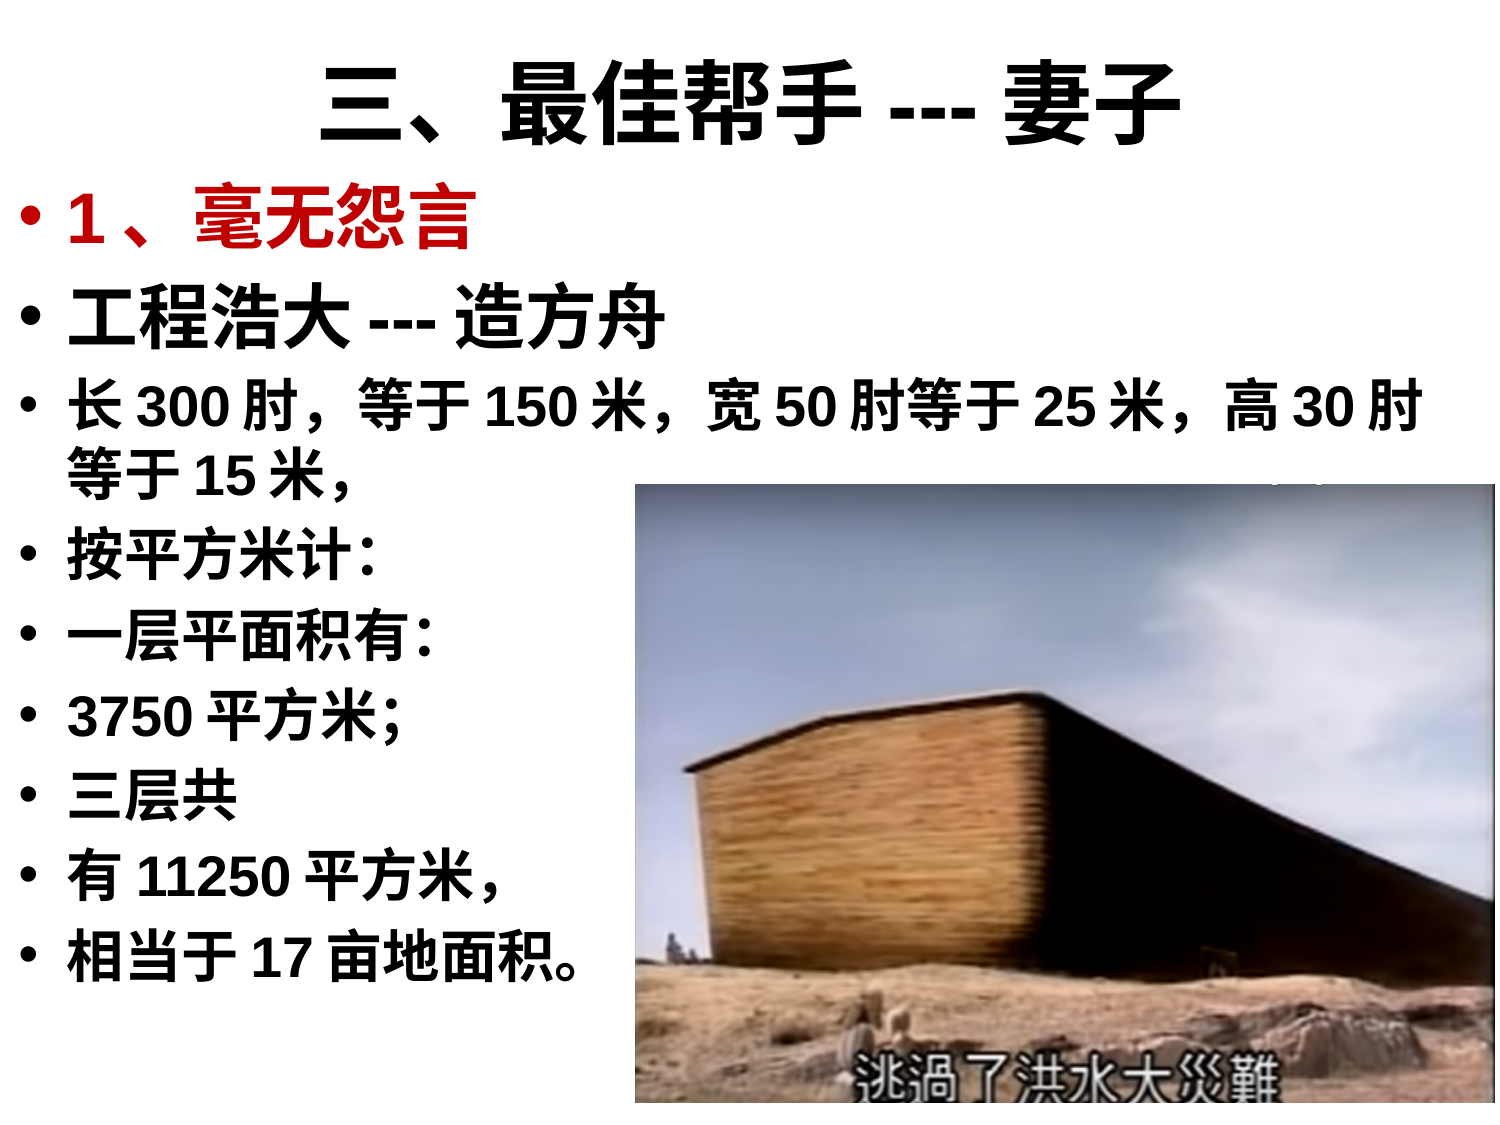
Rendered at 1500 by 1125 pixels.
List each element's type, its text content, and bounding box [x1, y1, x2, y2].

picture [634, 483, 1496, 1103]
title 三、最佳帮手---妻子 [75, 25, 1425, 164]
list 1、毫无怨言 工程浩大---造方舟 长300肘，等于150米，宽50肘等于25米，高30肘等于15米， 按平方米计： 一层平面积有： 3750平方米； 三层共 有11250平方米， 相当于17亩地面积。 [3, 164, 1457, 1005]
